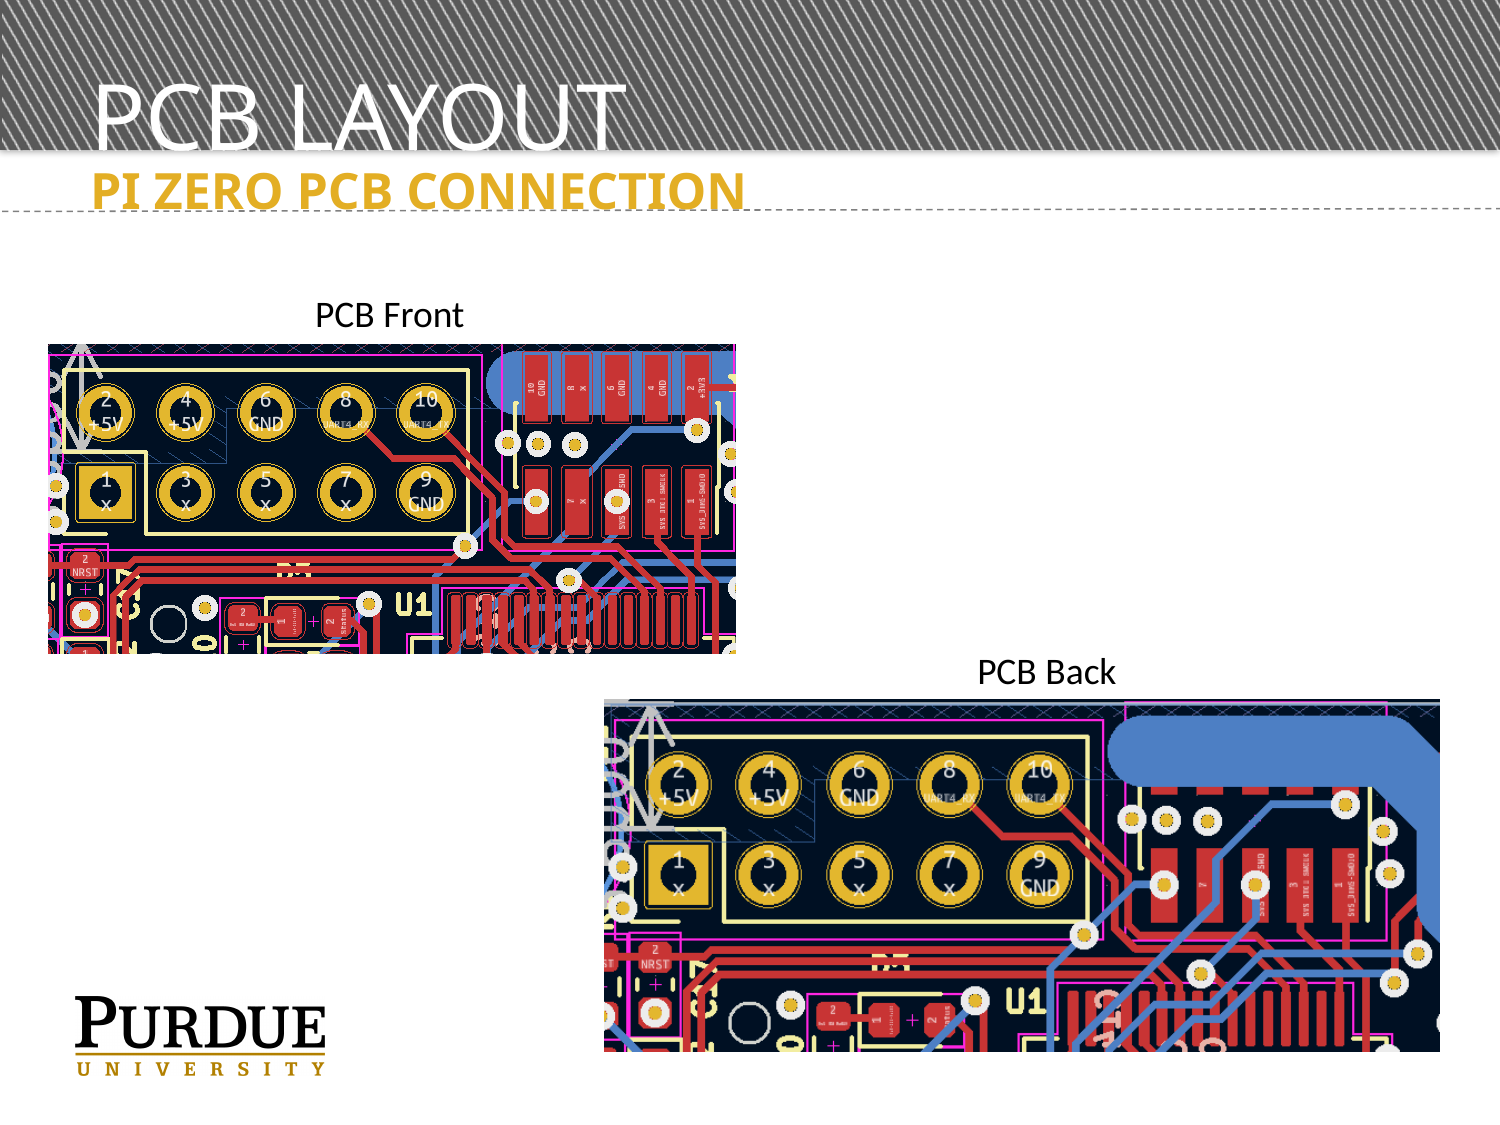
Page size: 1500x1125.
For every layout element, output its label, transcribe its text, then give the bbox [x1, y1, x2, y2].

text_box PCB Back [962, 639, 1309, 698]
picture [603, 699, 1440, 1052]
text_box PCB Front [300, 282, 647, 342]
picture [48, 343, 737, 654]
title PCB Layout [75, 51, 1427, 175]
list Pi Zero PCB Connection [75, 151, 1425, 225]
picture [75, 996, 325, 1076]
